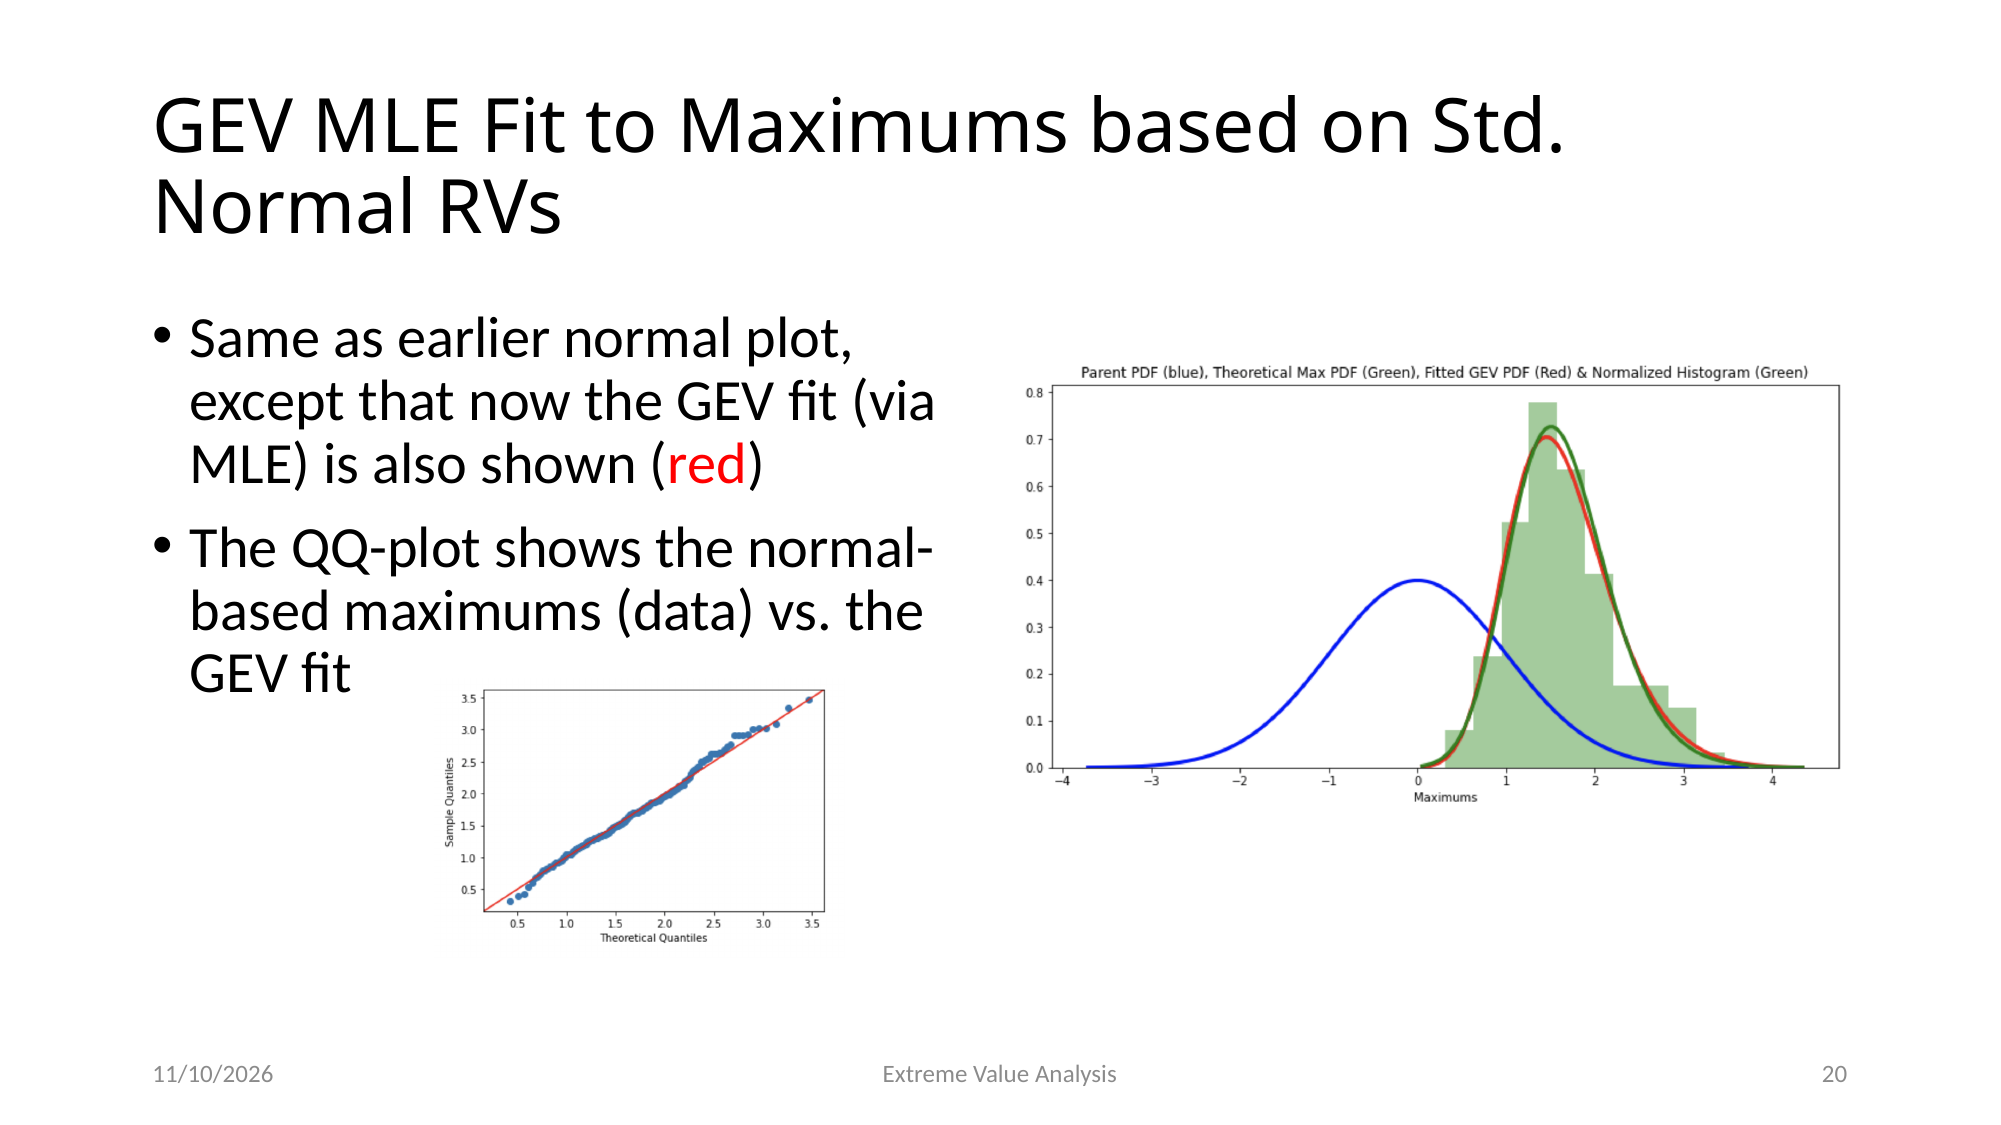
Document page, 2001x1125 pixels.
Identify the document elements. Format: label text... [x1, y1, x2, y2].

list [1012, 352, 1863, 818]
list Same as earlier normal plot, except that now the GEV fit (via MLE) is also shown (red) The QQ-plot shows the normal-based maximums (data) vs. the GEV fit [137, 299, 988, 1014]
picture [434, 678, 845, 958]
footer Extreme Value Analysis [662, 1042, 1338, 1103]
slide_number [137, 1042, 588, 1103]
slide_number 20 [1412, 1042, 1863, 1103]
title GEV MLE Fit to Maximums based on Std. Normal RVs [137, 59, 1863, 278]
